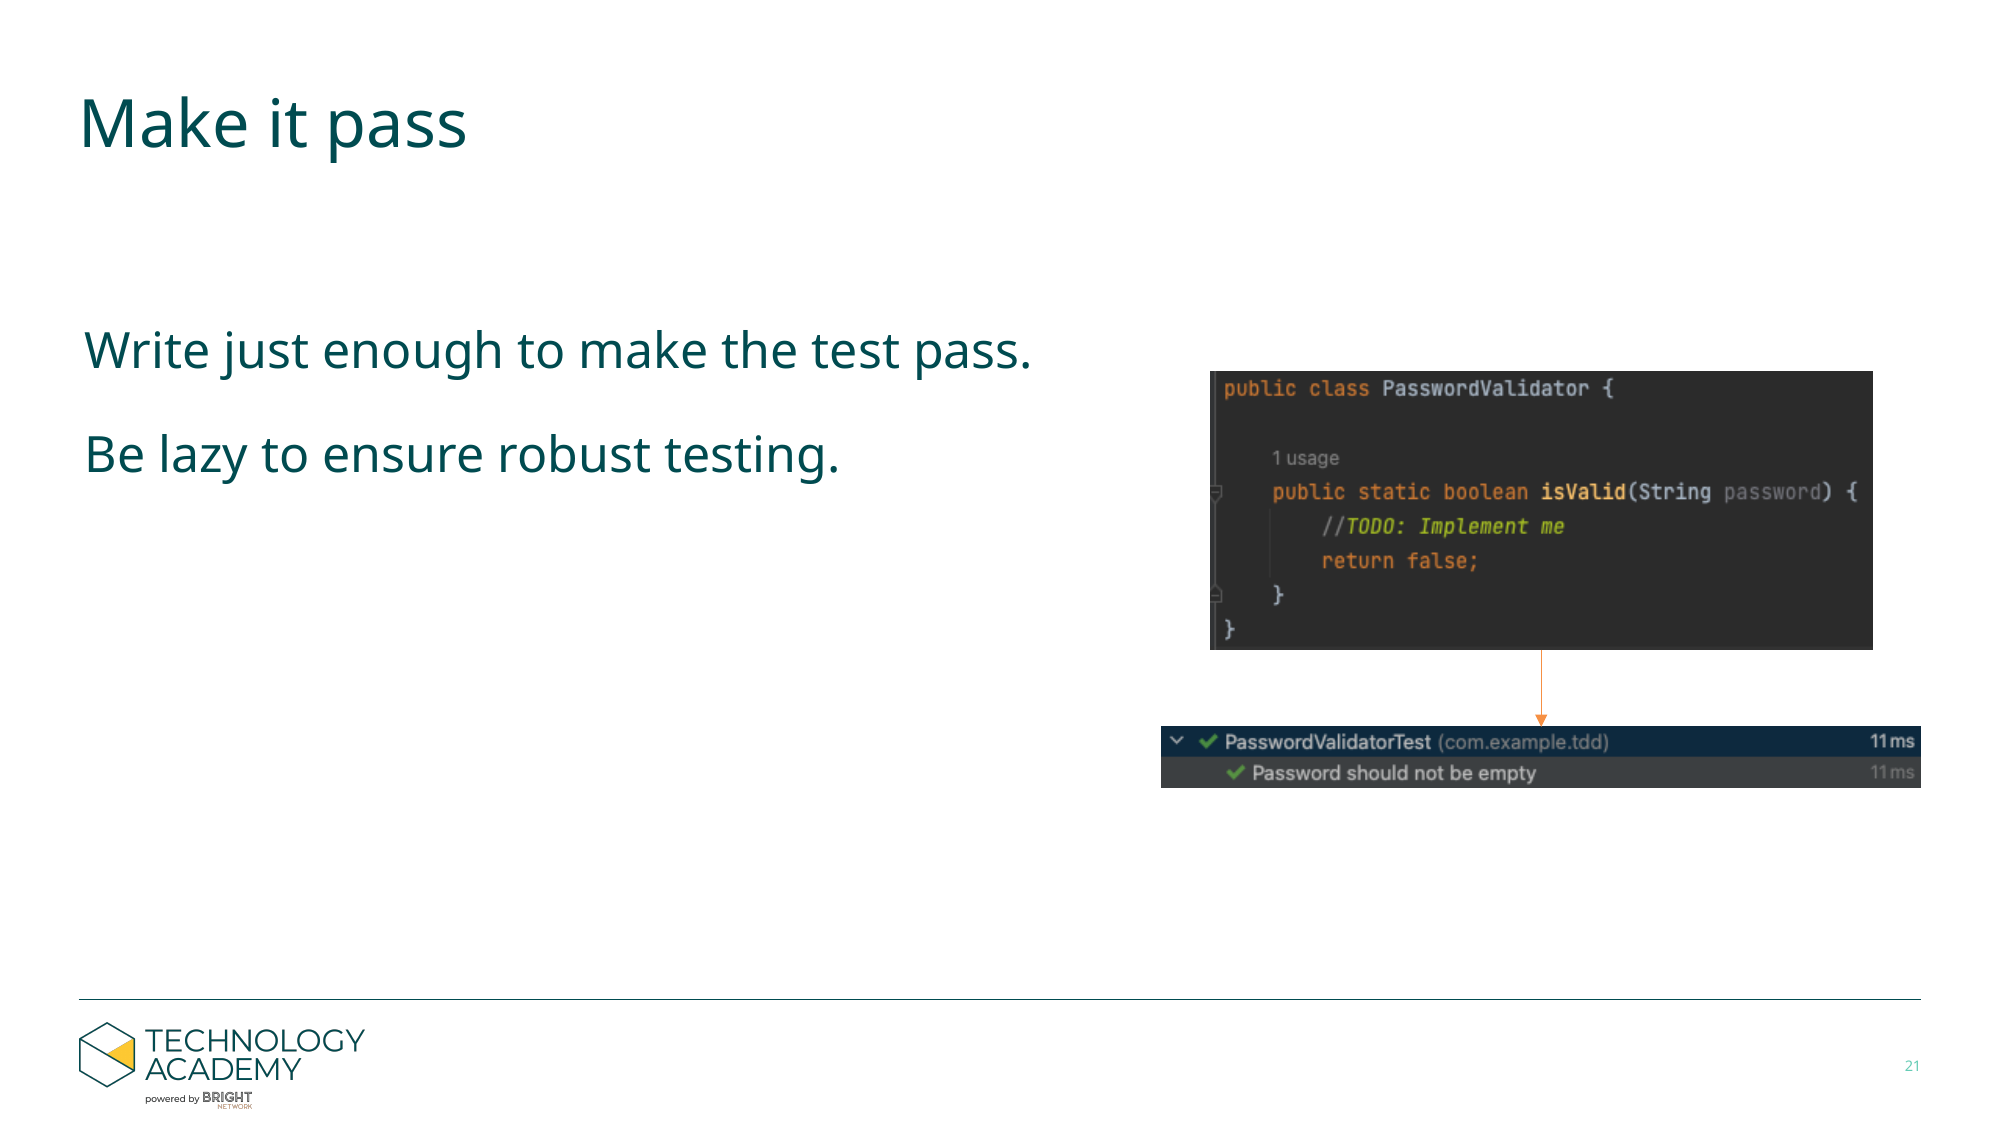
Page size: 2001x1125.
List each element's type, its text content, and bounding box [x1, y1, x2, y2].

picture [1161, 726, 1922, 789]
text_box Write just enough to make the test pass. Be lazy to ensure robust testing. [84, 318, 1191, 1066]
title Make it pass [78, 90, 1922, 171]
picture [79, 1022, 365, 1109]
picture [1209, 371, 1873, 651]
slide_number ‹#› [1882, 1049, 1922, 1084]
